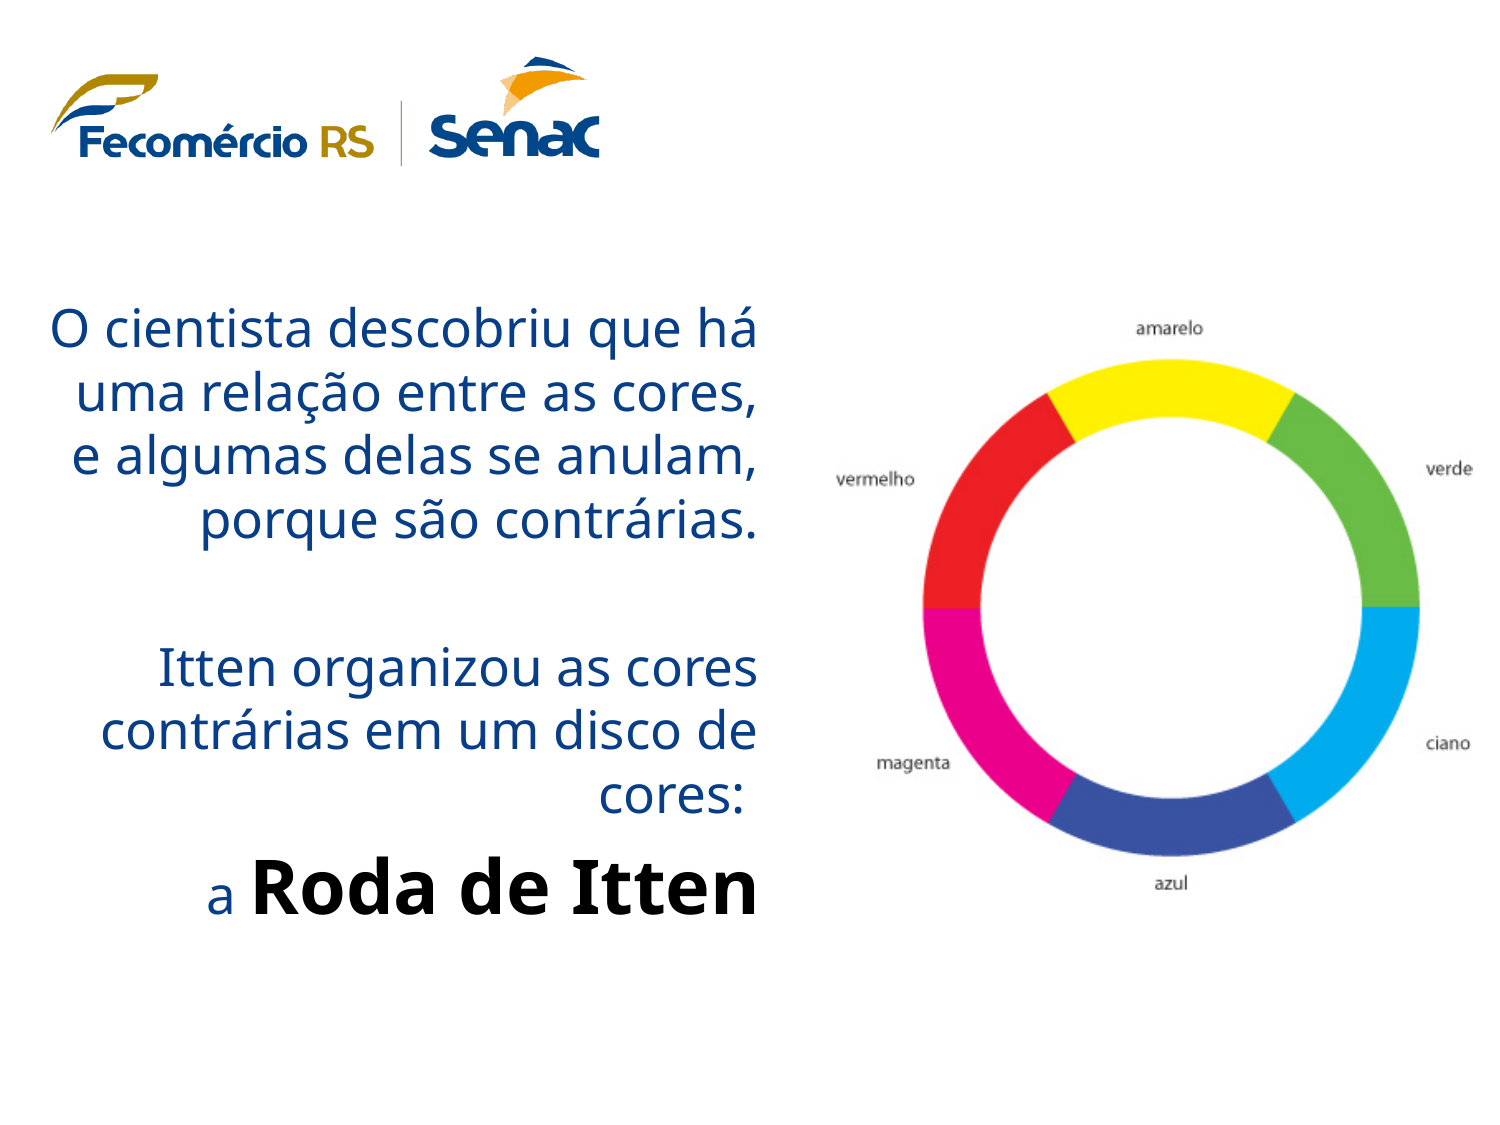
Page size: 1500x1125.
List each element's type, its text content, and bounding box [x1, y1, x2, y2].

picture [47, 46, 609, 166]
picture [834, 317, 1473, 895]
list O cientista descobriu que há uma relação entre as cores, e algumas delas se anulam, porque são contrárias. Itten organizou as cores contrárias em um disco de cores: a Roda de Itten [0, 294, 760, 1018]
